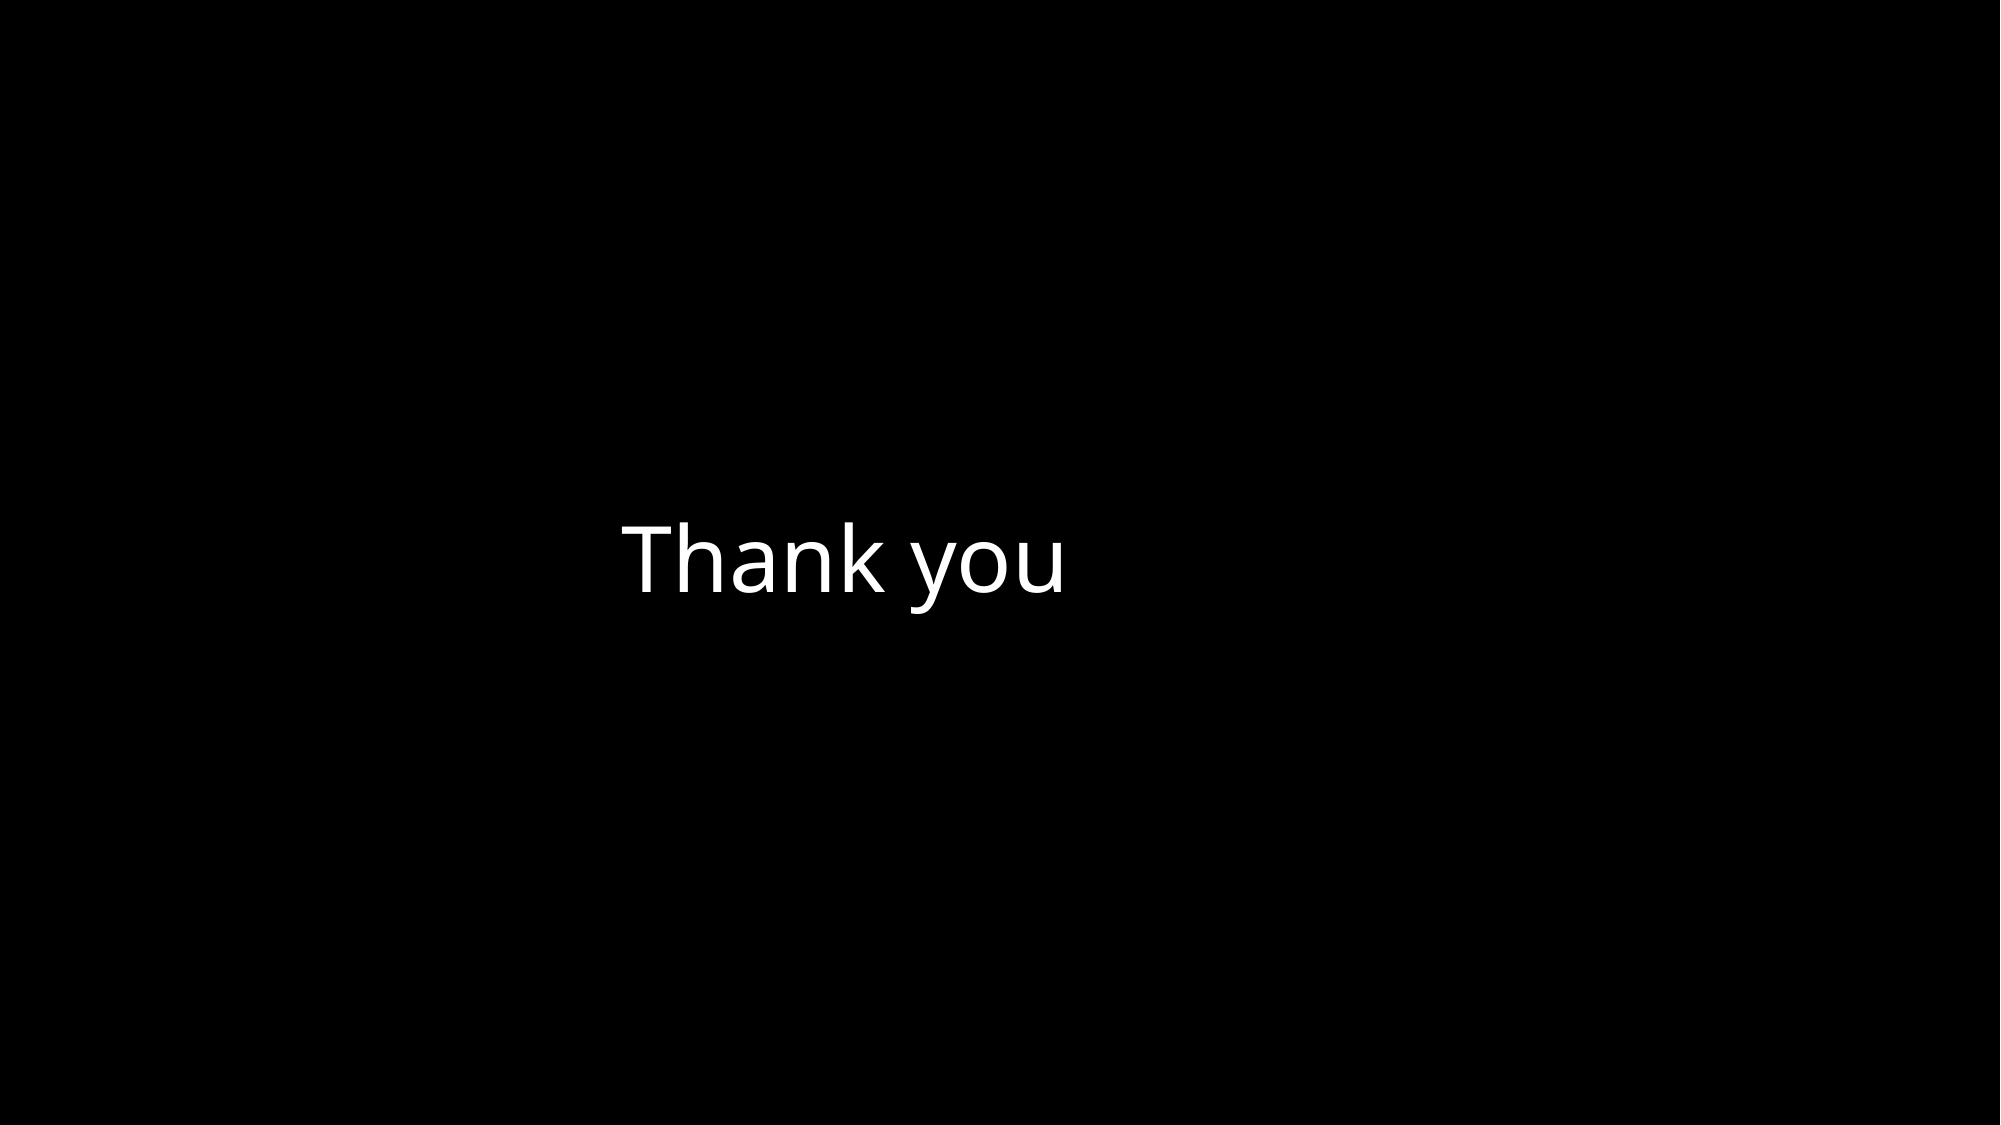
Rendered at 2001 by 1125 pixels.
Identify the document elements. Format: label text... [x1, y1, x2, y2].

title Thank you [606, 408, 1394, 717]
